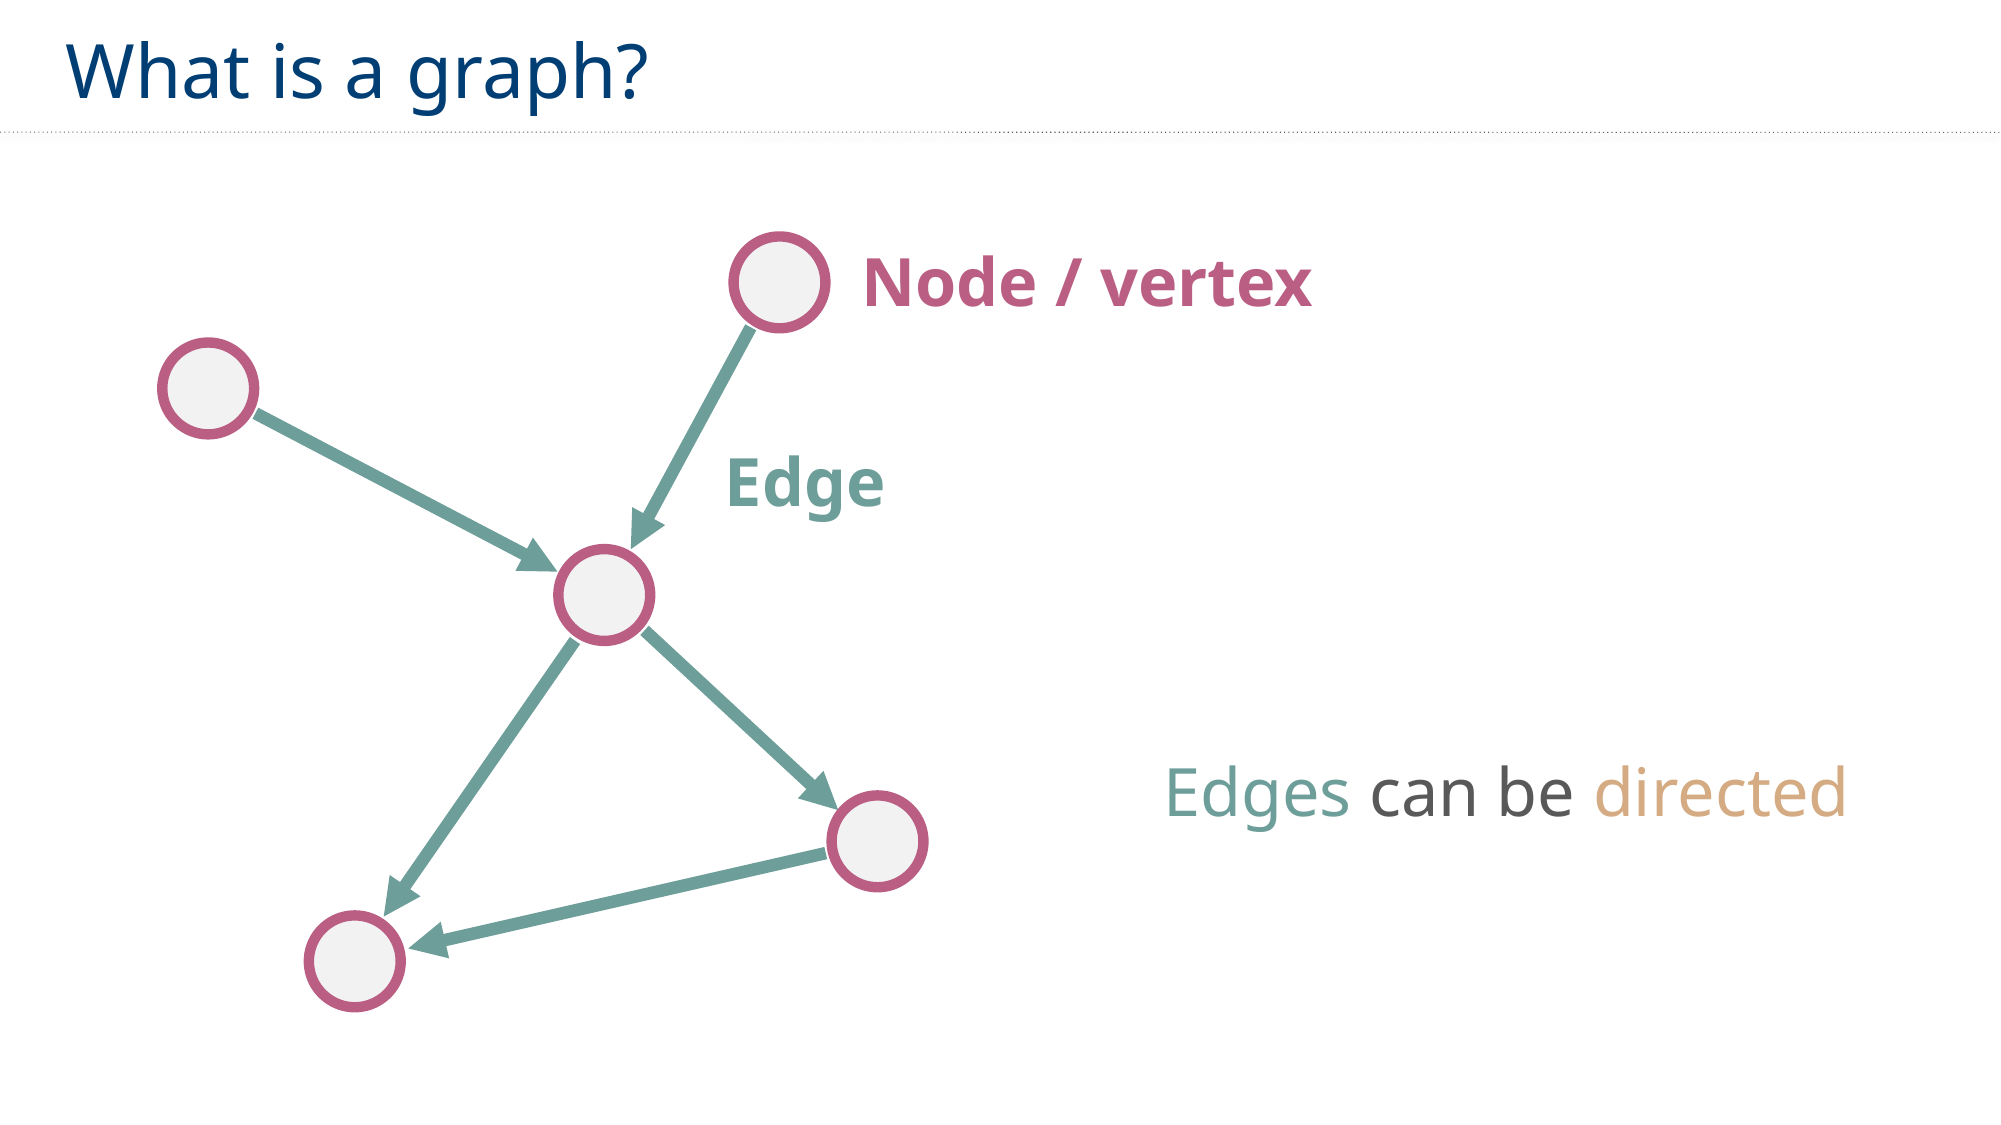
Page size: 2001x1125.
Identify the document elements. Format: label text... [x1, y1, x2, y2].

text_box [383, 640, 576, 917]
text_box [162, 342, 255, 435]
text_box [308, 915, 401, 1008]
text_box Edge [756, 432, 901, 528]
text_box [831, 795, 924, 888]
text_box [644, 630, 839, 811]
text_box [733, 236, 826, 329]
text_box What is a graph? [50, 32, 1959, 106]
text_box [408, 852, 826, 949]
text_box [558, 549, 651, 641]
text_box Edges can be directed [1122, 742, 1891, 838]
text_box Node / vertex [846, 232, 1329, 327]
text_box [630, 327, 751, 550]
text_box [255, 412, 558, 572]
